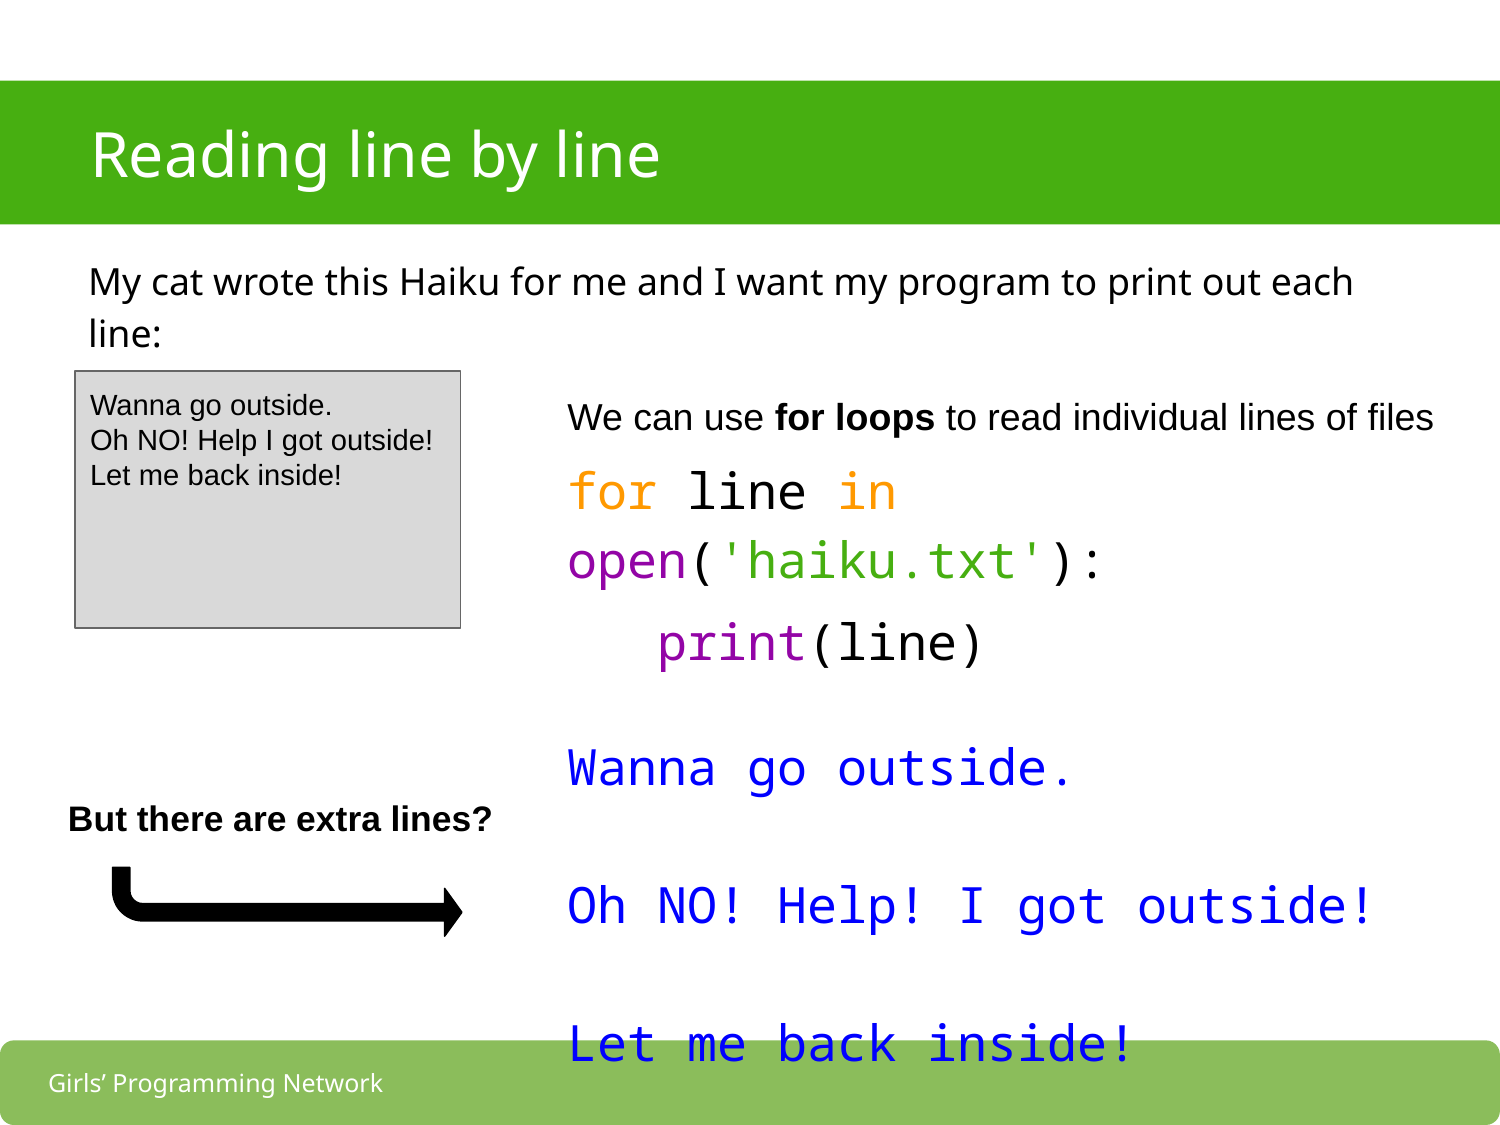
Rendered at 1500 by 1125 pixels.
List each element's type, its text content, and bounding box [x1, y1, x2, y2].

list We can use for loops to read individual lines of files for line in open('haiku.txt'): print(line) Wanna go outside. Oh NO! Help! I got outside! Let me back inside! [552, 371, 1466, 1125]
list My cat wrote this Haiku for me and I want my program to print out each line: [73, 236, 1423, 1027]
text_box But there are extra lines? [52, 781, 542, 854]
text_box [112, 867, 462, 937]
text_box Wanna go outside. Oh NO! Help I got outside! Let me back inside! [75, 371, 461, 629]
title Reading line by line [75, 80, 1425, 225]
